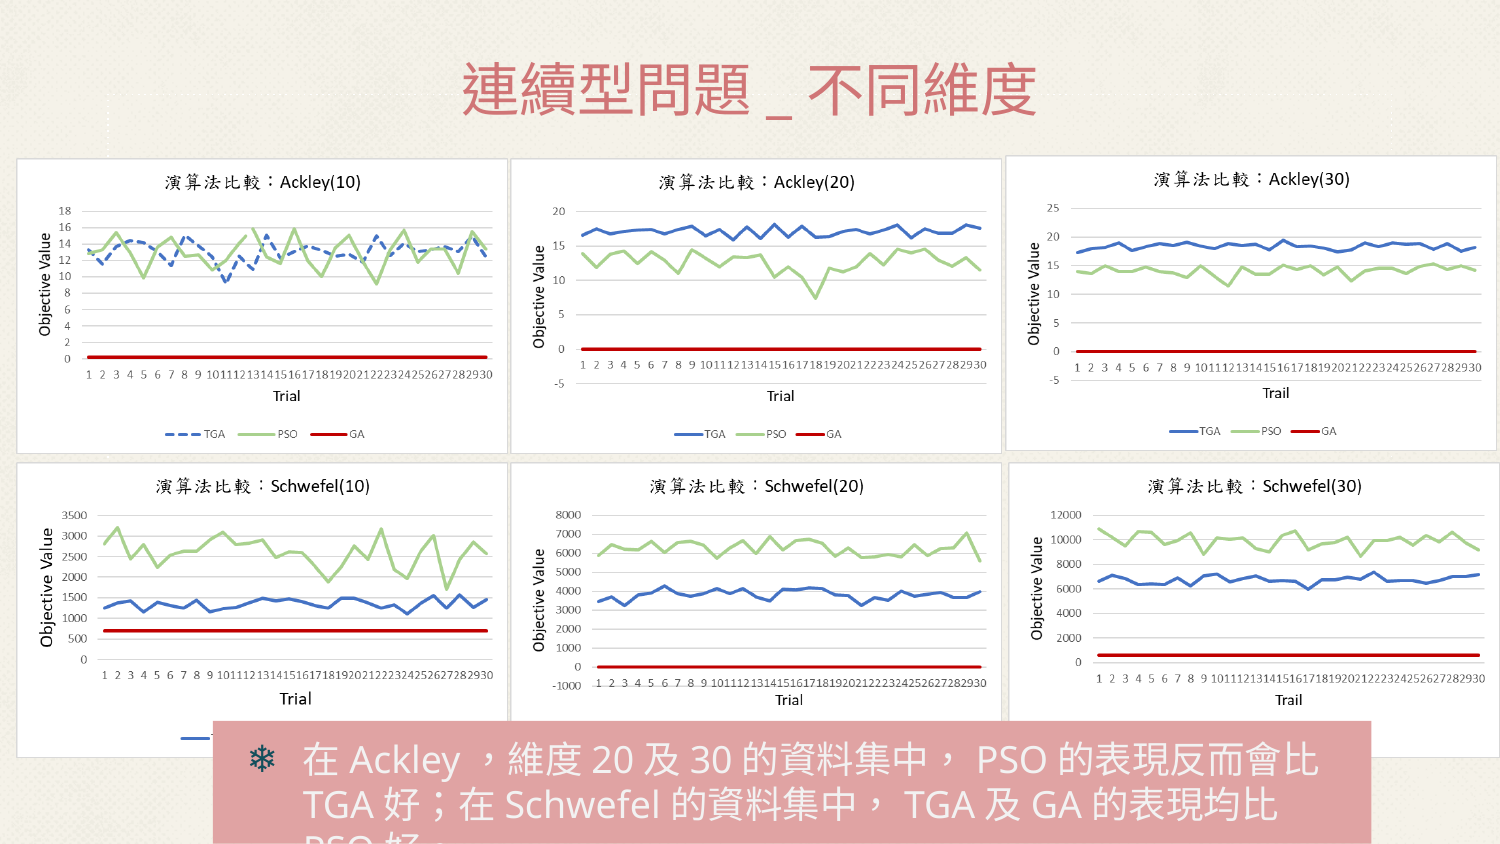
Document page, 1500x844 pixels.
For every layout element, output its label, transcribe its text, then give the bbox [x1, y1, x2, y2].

text_box 在Ackley，維度20及30的資料集中，PSO的表現反而會比TGA好；在Schwefel的資料集中，TGA及GA的表現均比PSO好。 [212, 763, 1372, 844]
text_box 連續型問題_不同維度 [292, 38, 1208, 117]
picture [0, 0, 1500, 844]
